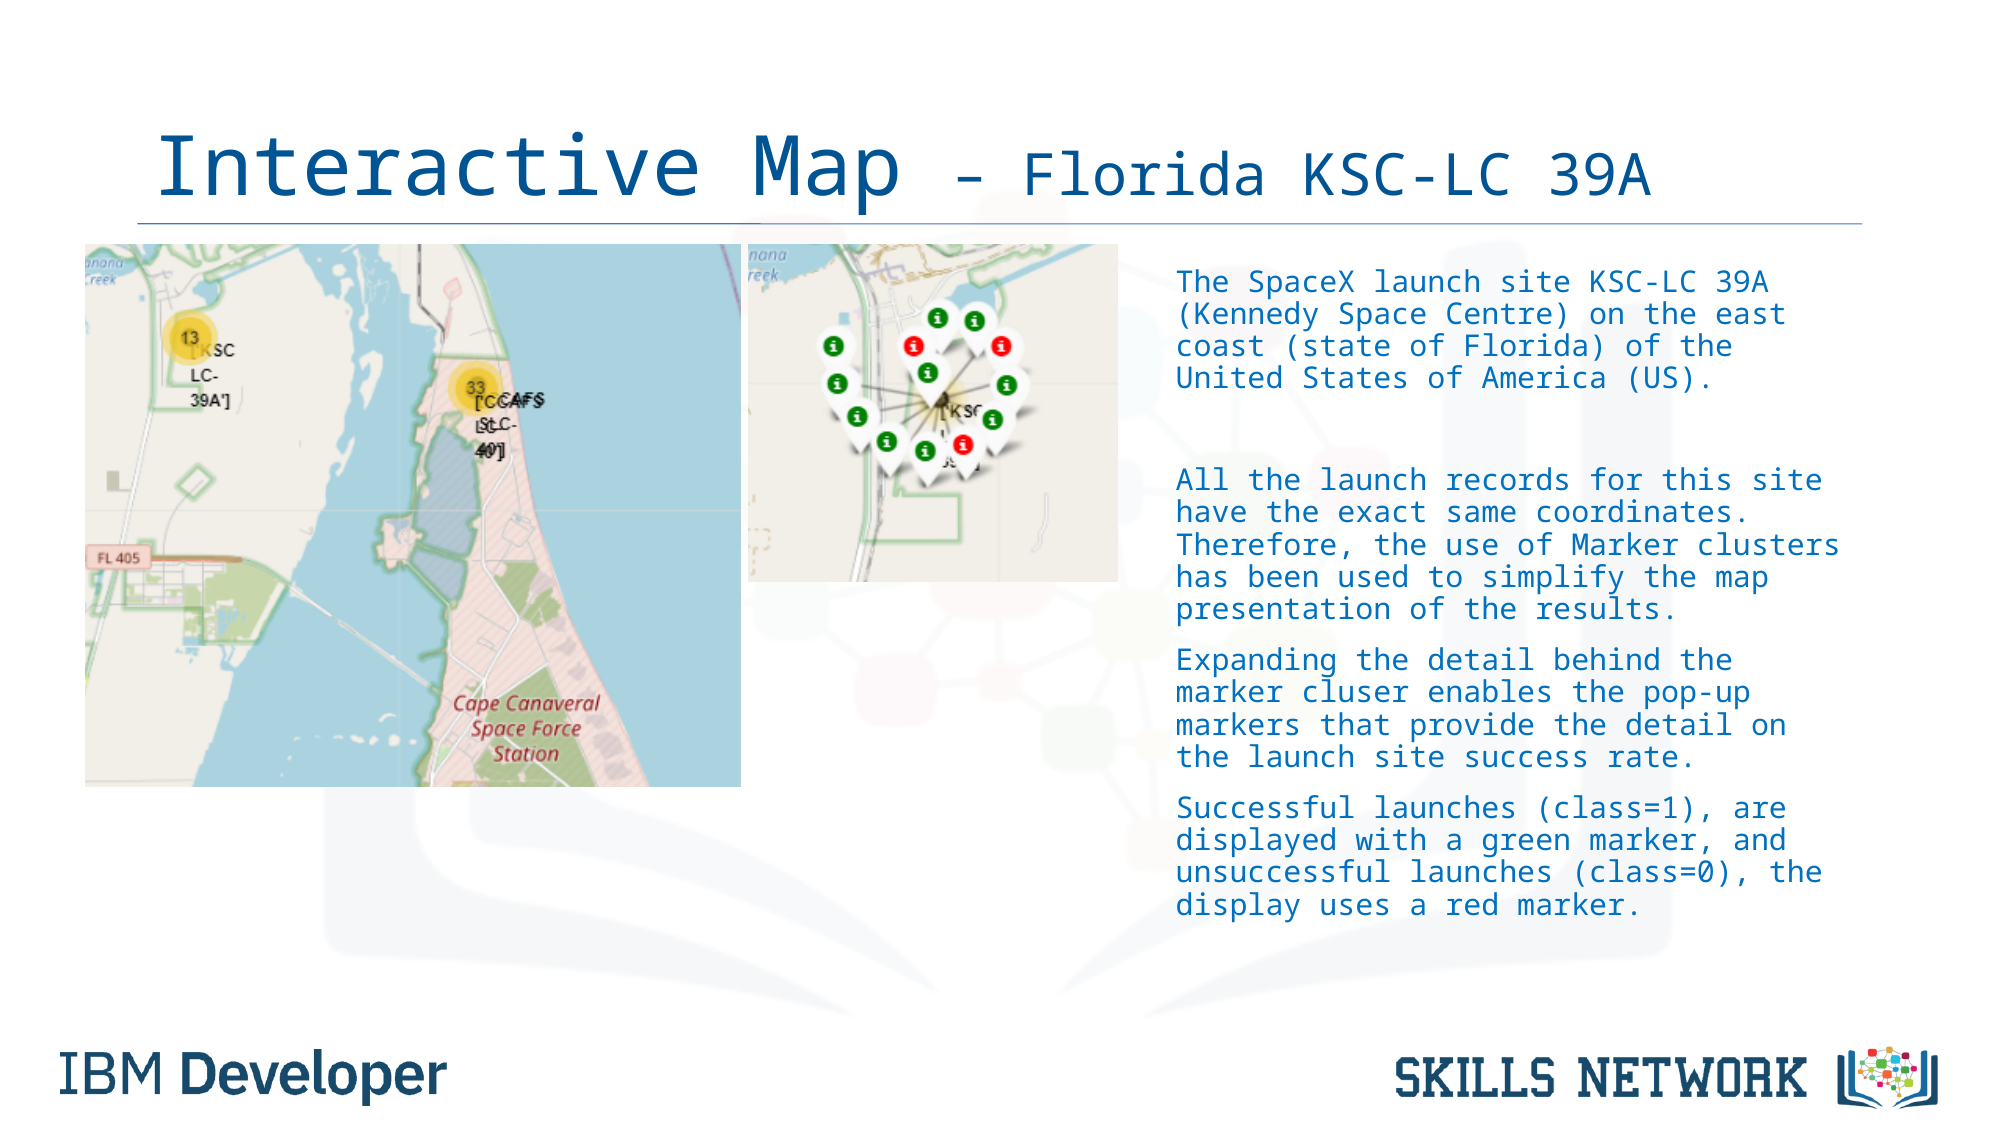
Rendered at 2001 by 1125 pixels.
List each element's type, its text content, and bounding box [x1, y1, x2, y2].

title Interactive Map – Florida KSC-LC 39A [137, 59, 1863, 278]
picture [85, 244, 741, 787]
picture [55, 1045, 459, 1108]
picture [748, 244, 1118, 582]
picture [1390, 1045, 1945, 1111]
list The SpaceX launch site KSC-LC 39A (Kennedy Space Centre) on the east coast (state of Florida) of the United States of America (US). All the launch records for this site have the exact same coordinates. Therefore, the use of Marker clusters has been used to simplify the map presentation of the results. Expanding the detail behind the marker cluser enables the pop-up markers that provide the detail on the launch site success rate. Successful launches (class=1), are displayed with a green marker, and unsuccessful launches (class=0), the display uses a red marker. [1160, 258, 1863, 937]
